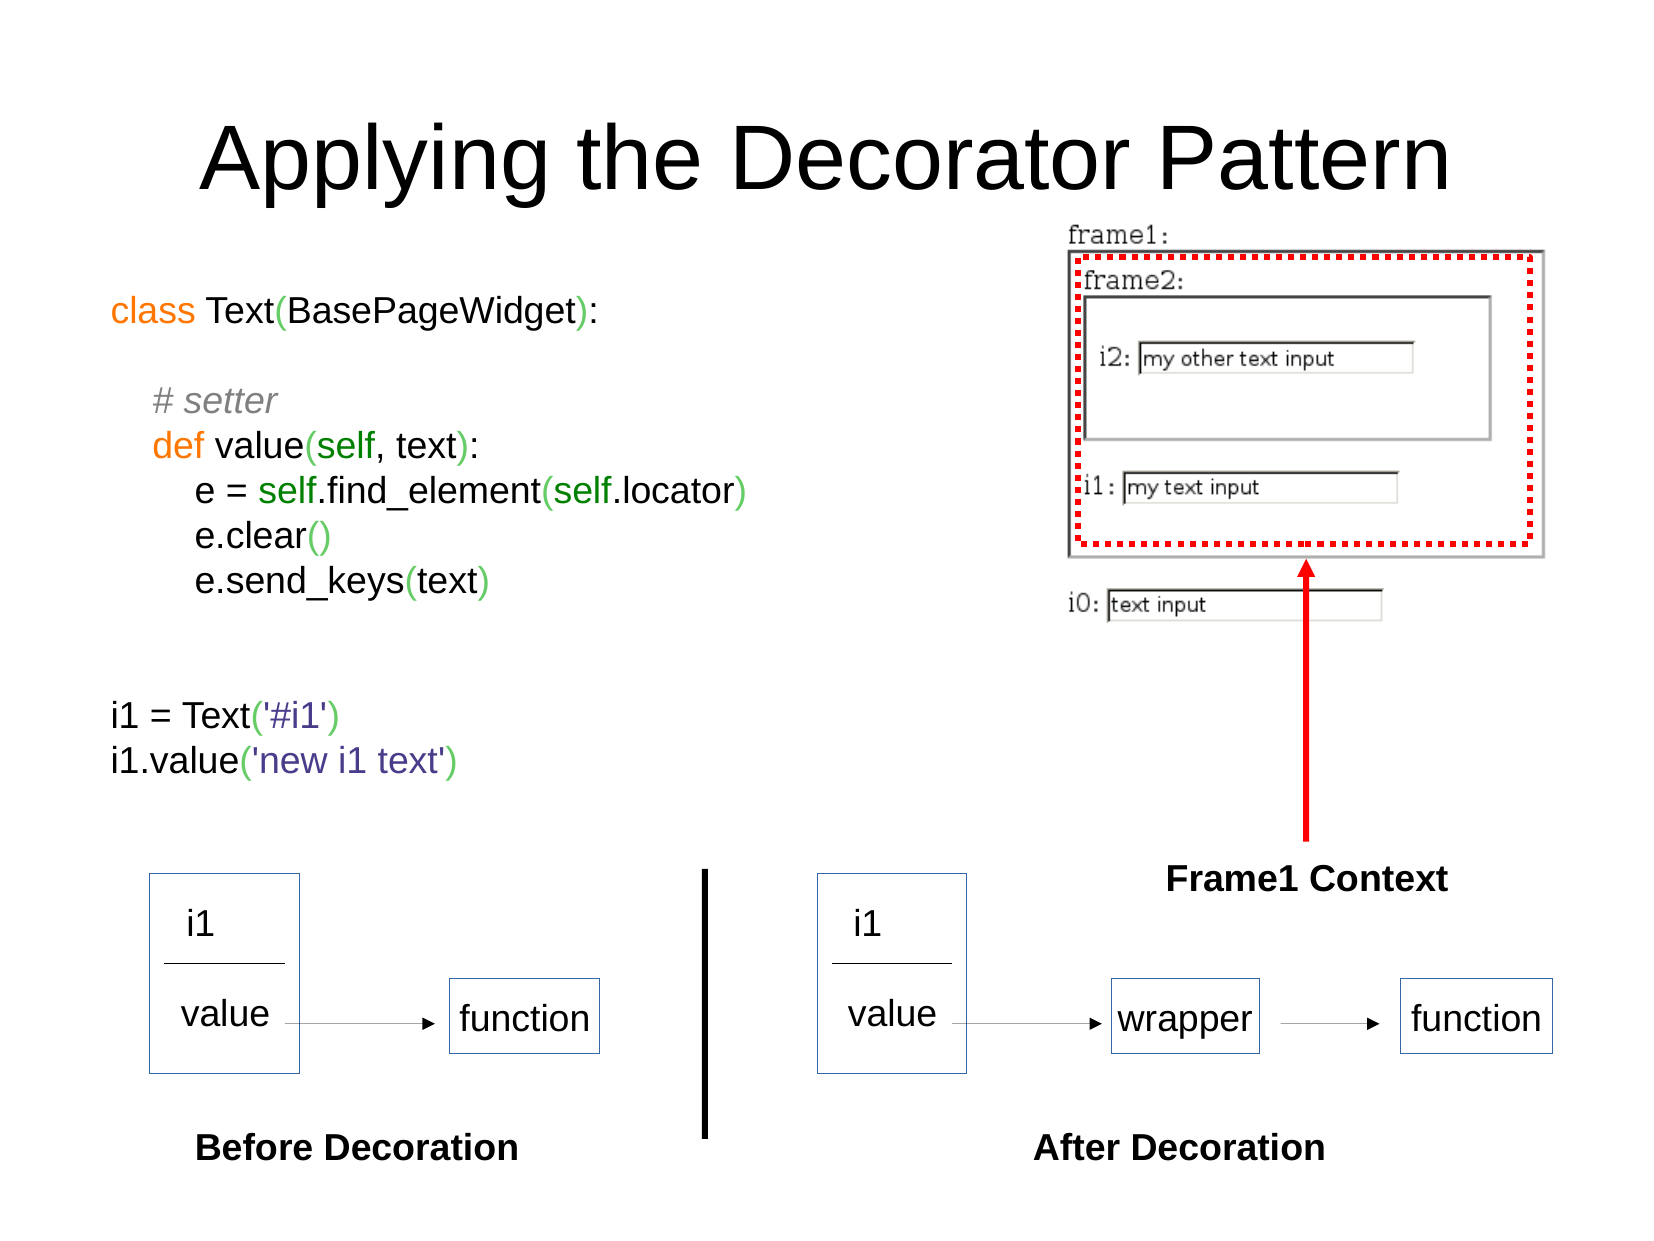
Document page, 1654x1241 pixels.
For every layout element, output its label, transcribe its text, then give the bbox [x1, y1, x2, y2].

text_box [284, 1017, 435, 1030]
text_box function [449, 978, 600, 1054]
text_box After Decoration [1018, 1115, 1342, 1172]
text_box [1280, 1017, 1380, 1030]
text_box [149, 873, 300, 1074]
text_box class Text(BasePageWidget): # setter def value(self, text): e = self.find_element(self.locator) e.clear() e.send_keys(text) i1 = Text('#i1') i1.value('new i1 text') [95, 278, 762, 798]
text_box i1 [171, 891, 231, 949]
text_box Applying the Decorator Pattern [82, 49, 1571, 257]
text_box wrapper [1111, 978, 1260, 1054]
text_box value [833, 981, 952, 1039]
text_box Before Decoration [179, 1115, 535, 1172]
picture [1057, 211, 1550, 635]
text_box function [1400, 978, 1553, 1054]
text_box [817, 873, 967, 1074]
text_box [951, 1017, 1102, 1030]
text_box i1 [838, 891, 898, 949]
text_box Frame1 Context [1150, 847, 1464, 904]
text_box value [166, 981, 285, 1039]
